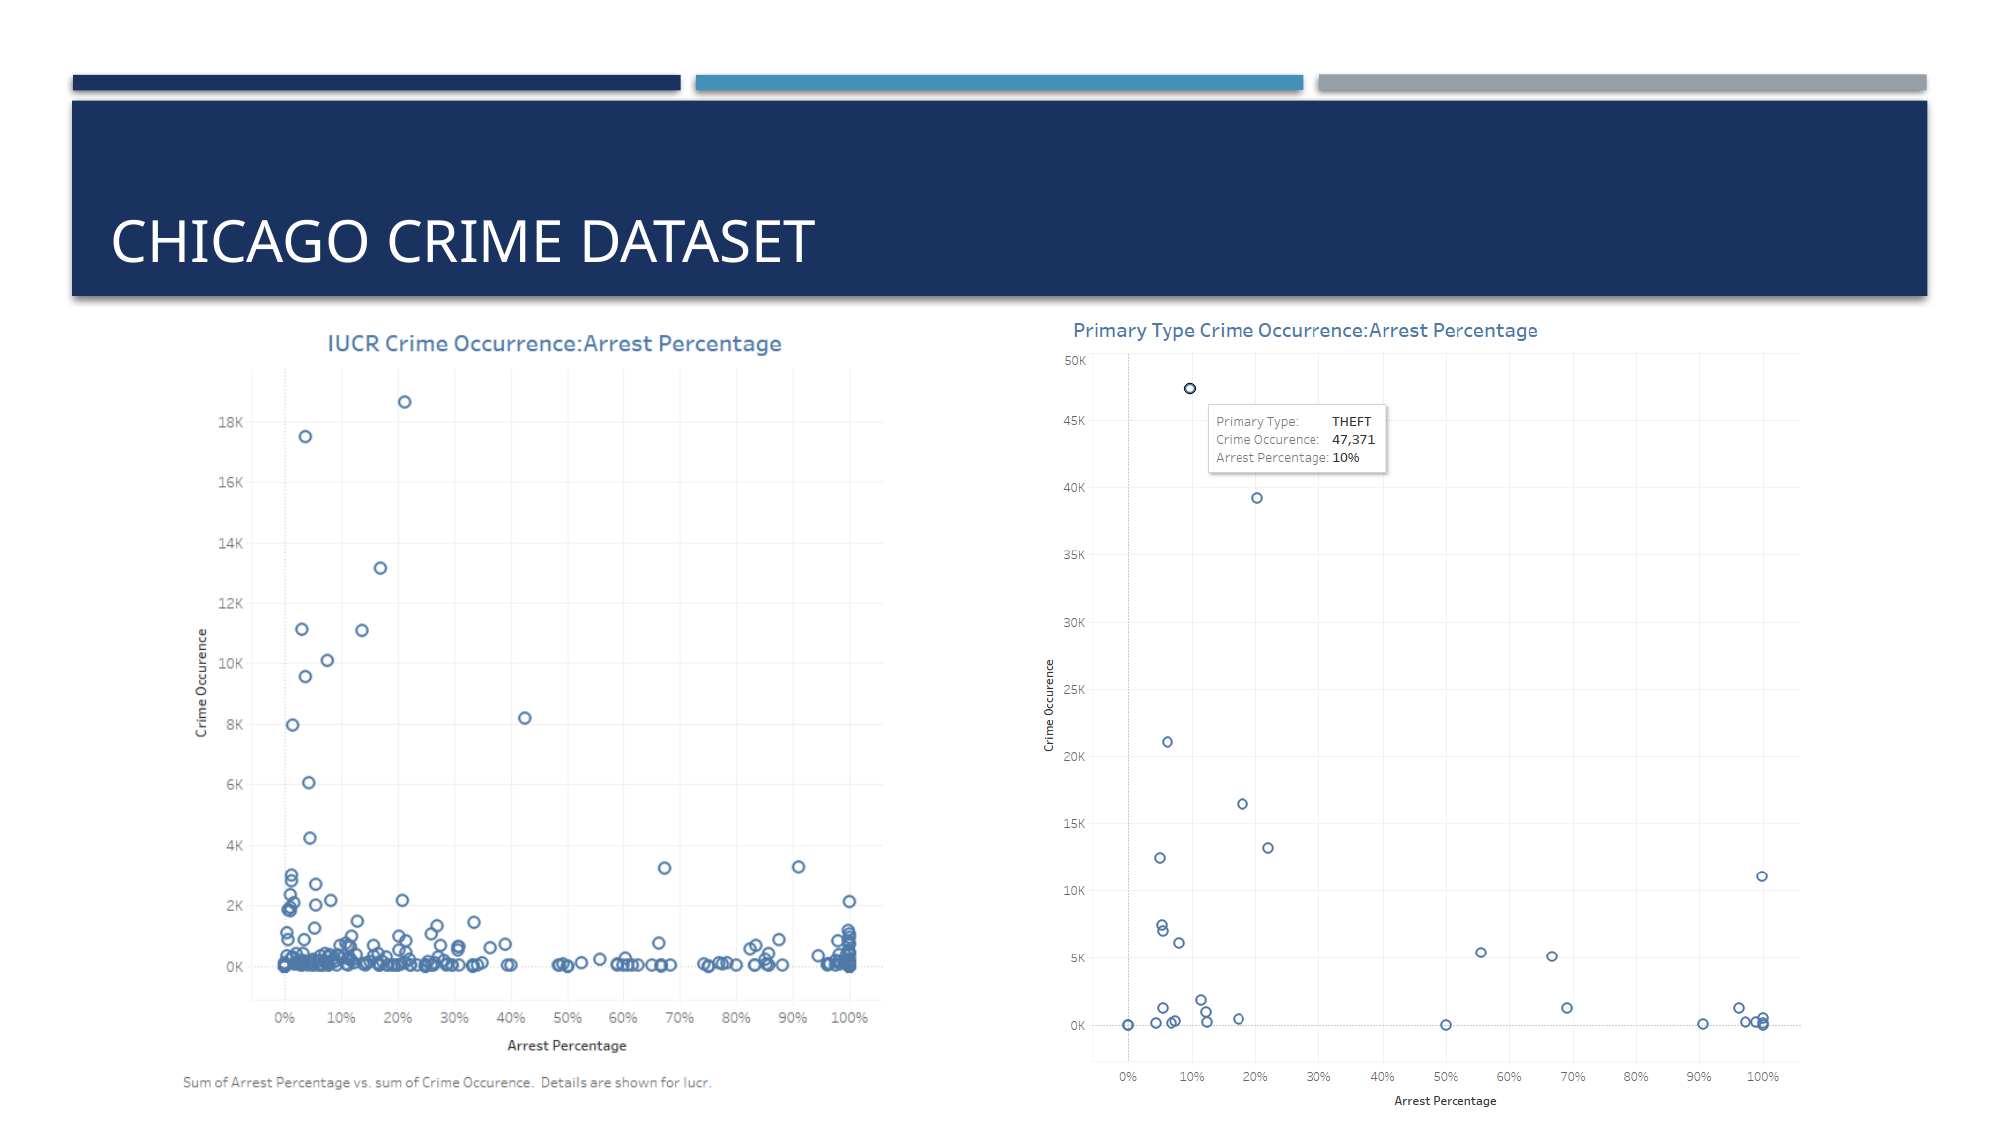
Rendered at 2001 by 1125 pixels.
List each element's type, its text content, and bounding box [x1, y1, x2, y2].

picture [1025, 308, 1819, 1116]
title Chicago CRIME DATASET [95, 115, 1905, 282]
picture [183, 318, 883, 1092]
